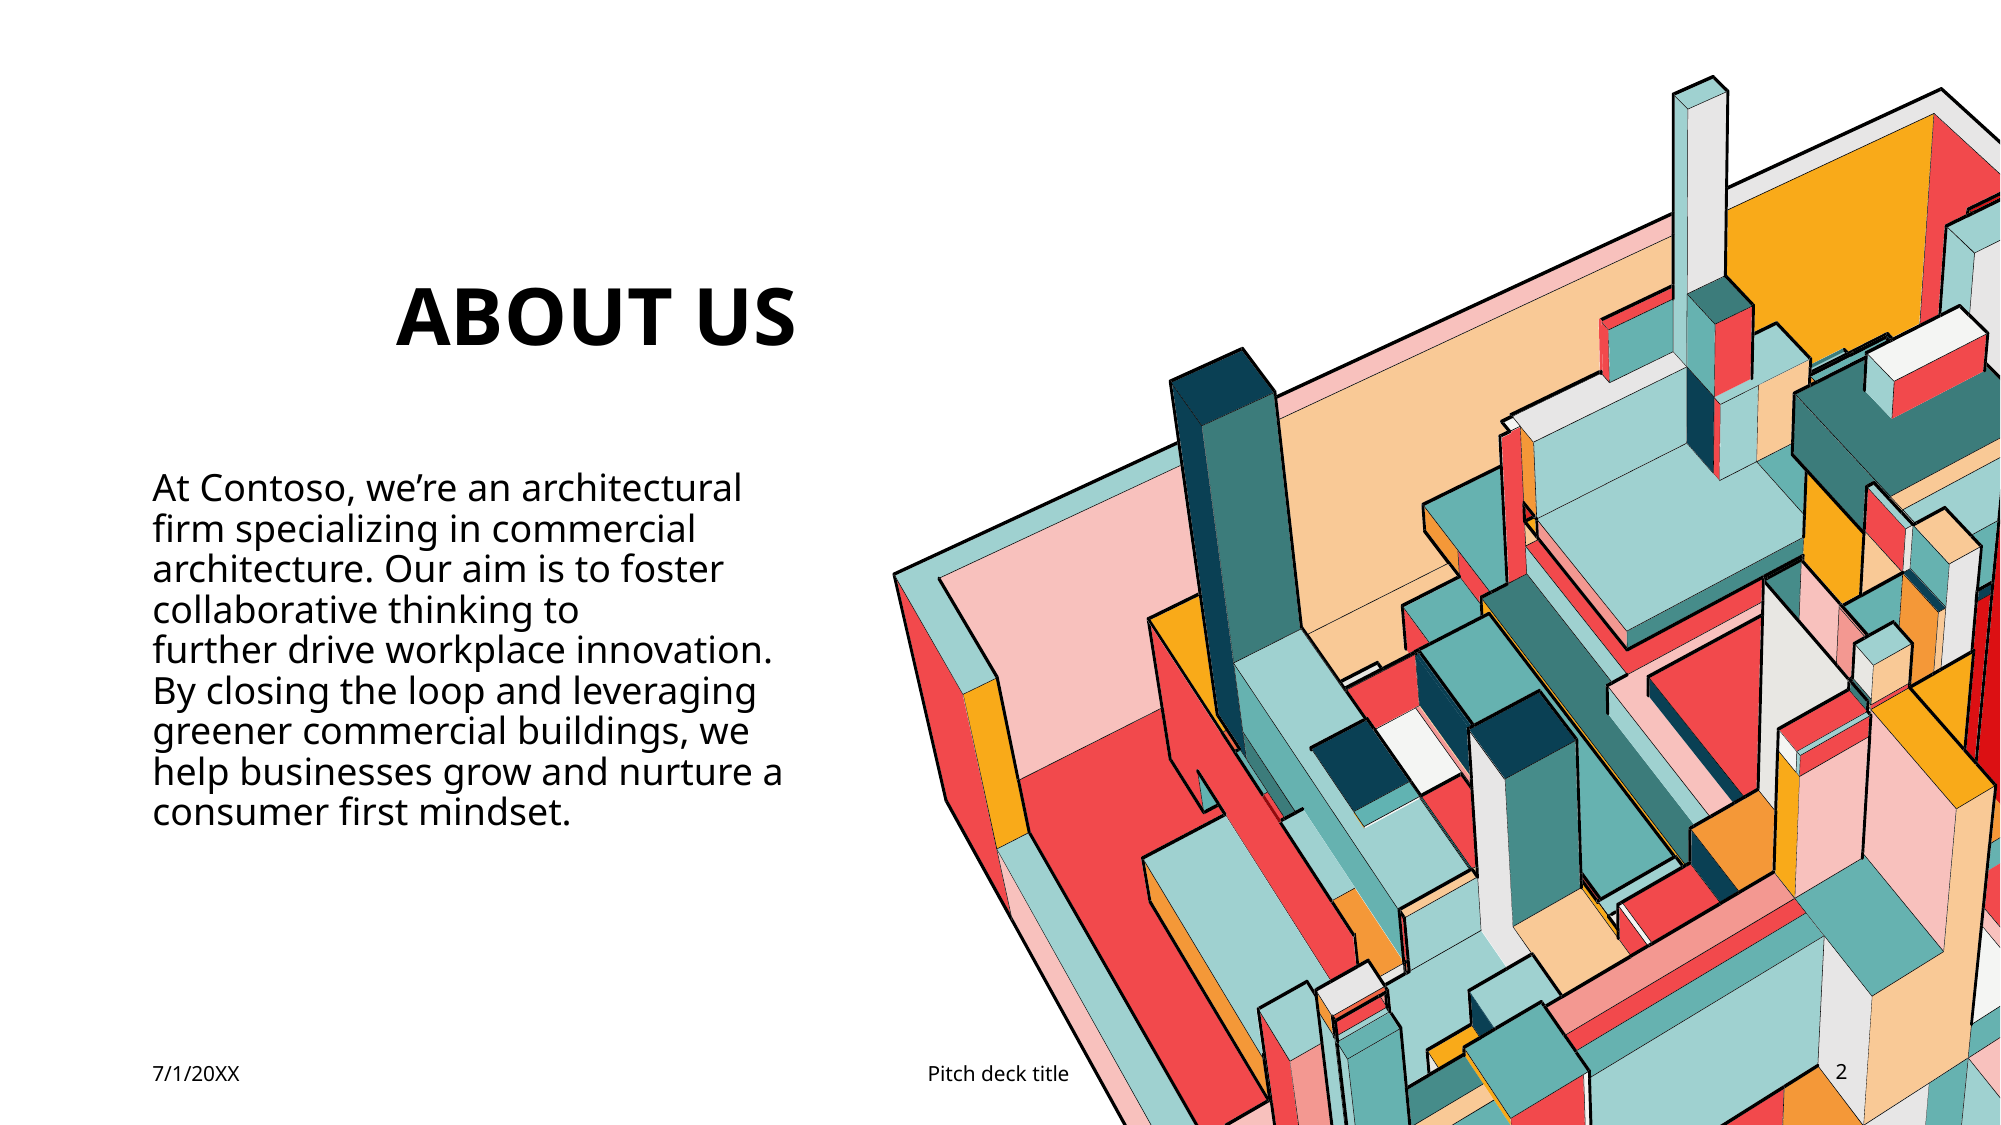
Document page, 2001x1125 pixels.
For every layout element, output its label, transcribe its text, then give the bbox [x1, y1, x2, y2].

footer Pitch deck title [634, 1042, 1085, 1103]
slide_number 2 [1412, 1042, 1863, 1103]
list At Contoso, we’re an architectural firm specializing in commercial architecture. Our aim is to foster collaborative thinking to further drive workplace innovation. By closing the loop and leveraging greener commercial buildings, we help businesses grow and nurture a consumer first mindset. [137, 461, 813, 918]
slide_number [137, 1042, 363, 1103]
title ABOUT US [137, 211, 813, 429]
